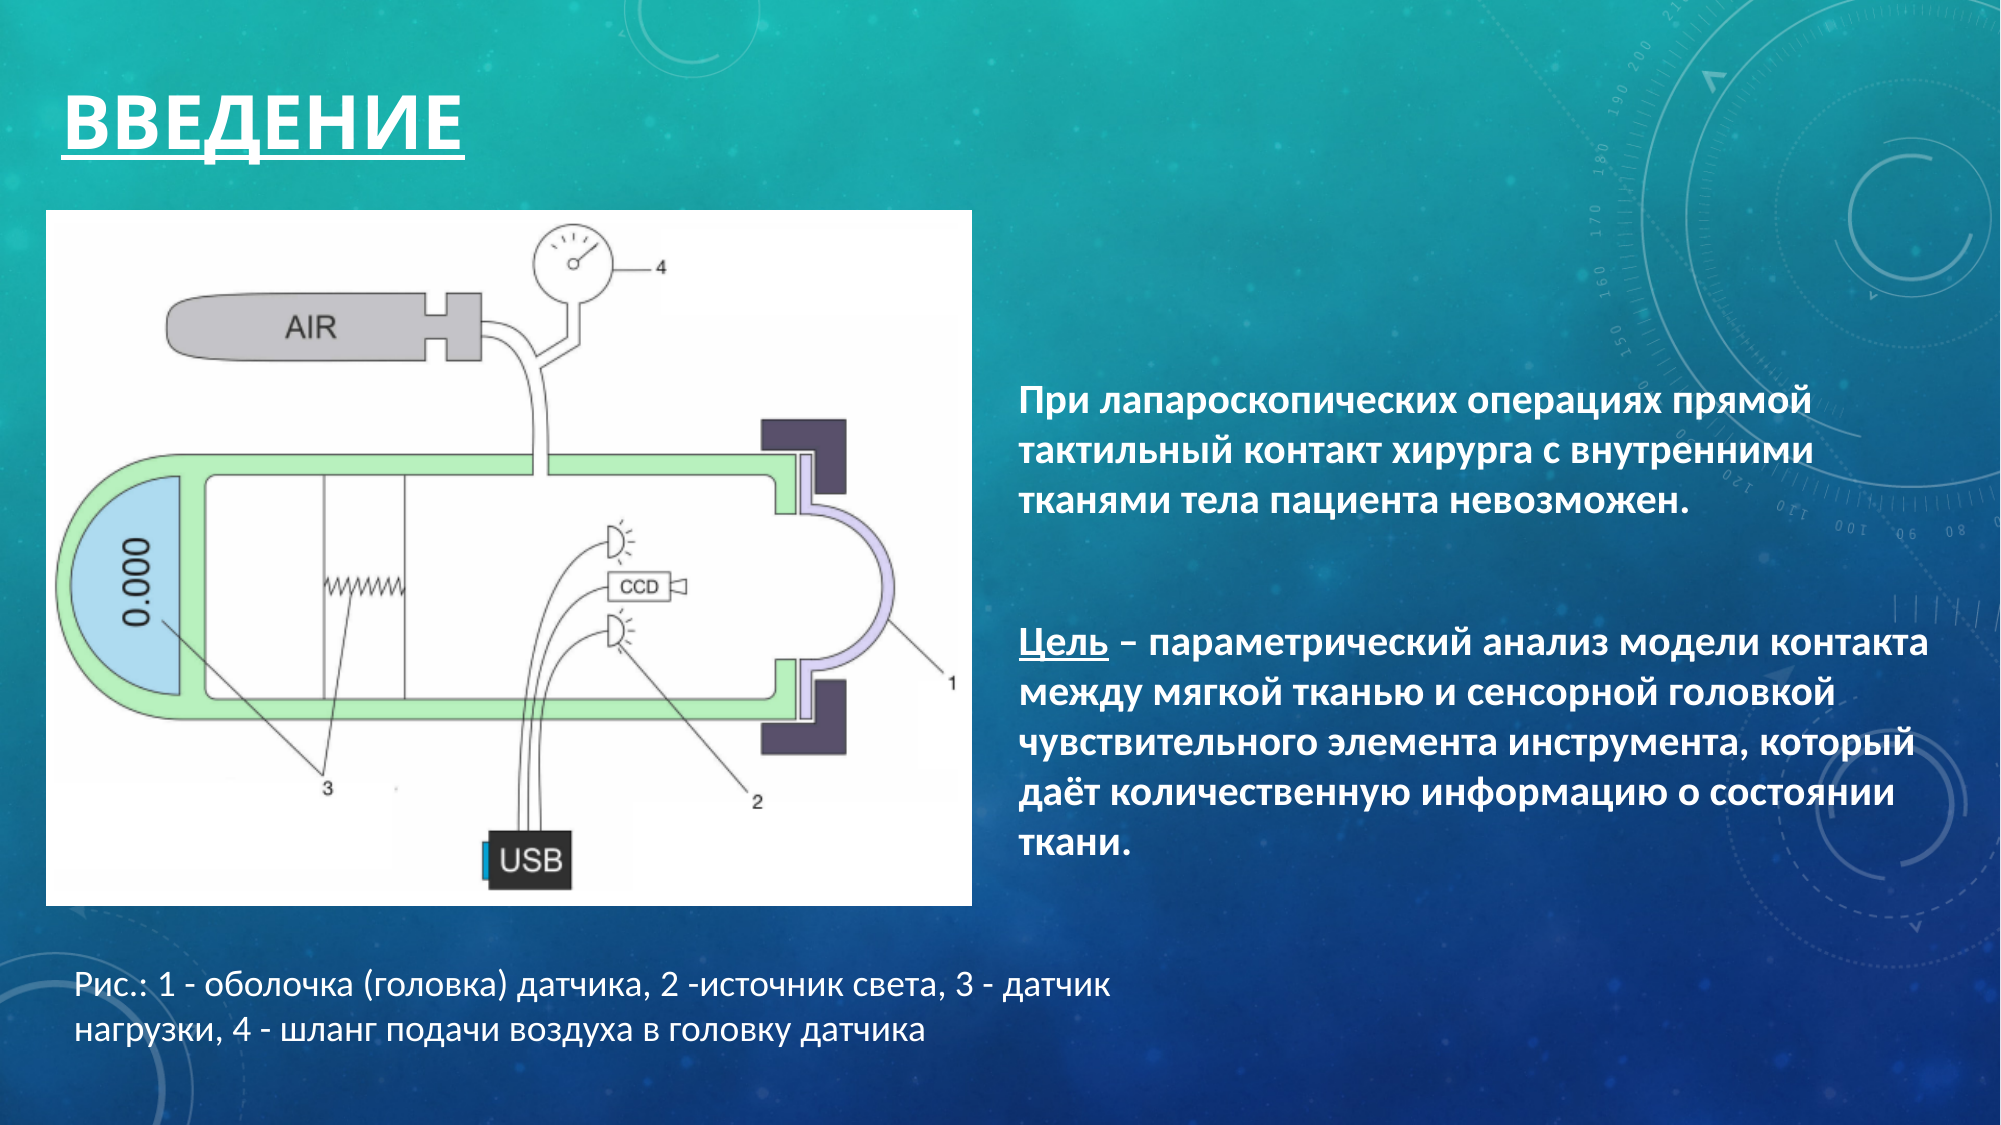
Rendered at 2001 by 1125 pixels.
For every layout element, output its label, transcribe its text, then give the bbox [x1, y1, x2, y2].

text_box Рис.: 1 - оболочка (головка) датчика, 2 -источник света, 3 - датчик нагрузки, 4 - шланг подачи воздуха в головку датчика [58, 951, 1131, 1057]
title Введение [46, 0, 957, 210]
picture [0, 0, 2001, 1125]
list При лапароскопических операциях прямой тактильный контакт хирурга с внутренними тканями тела пациента невозможен. Цель – параметрический анализ модели контакта между мягкой тканью и сенсорной головкой чувствительного элемента инструмента, который даёт количественную информацию о состоянии ткани. [1003, 329, 1953, 907]
